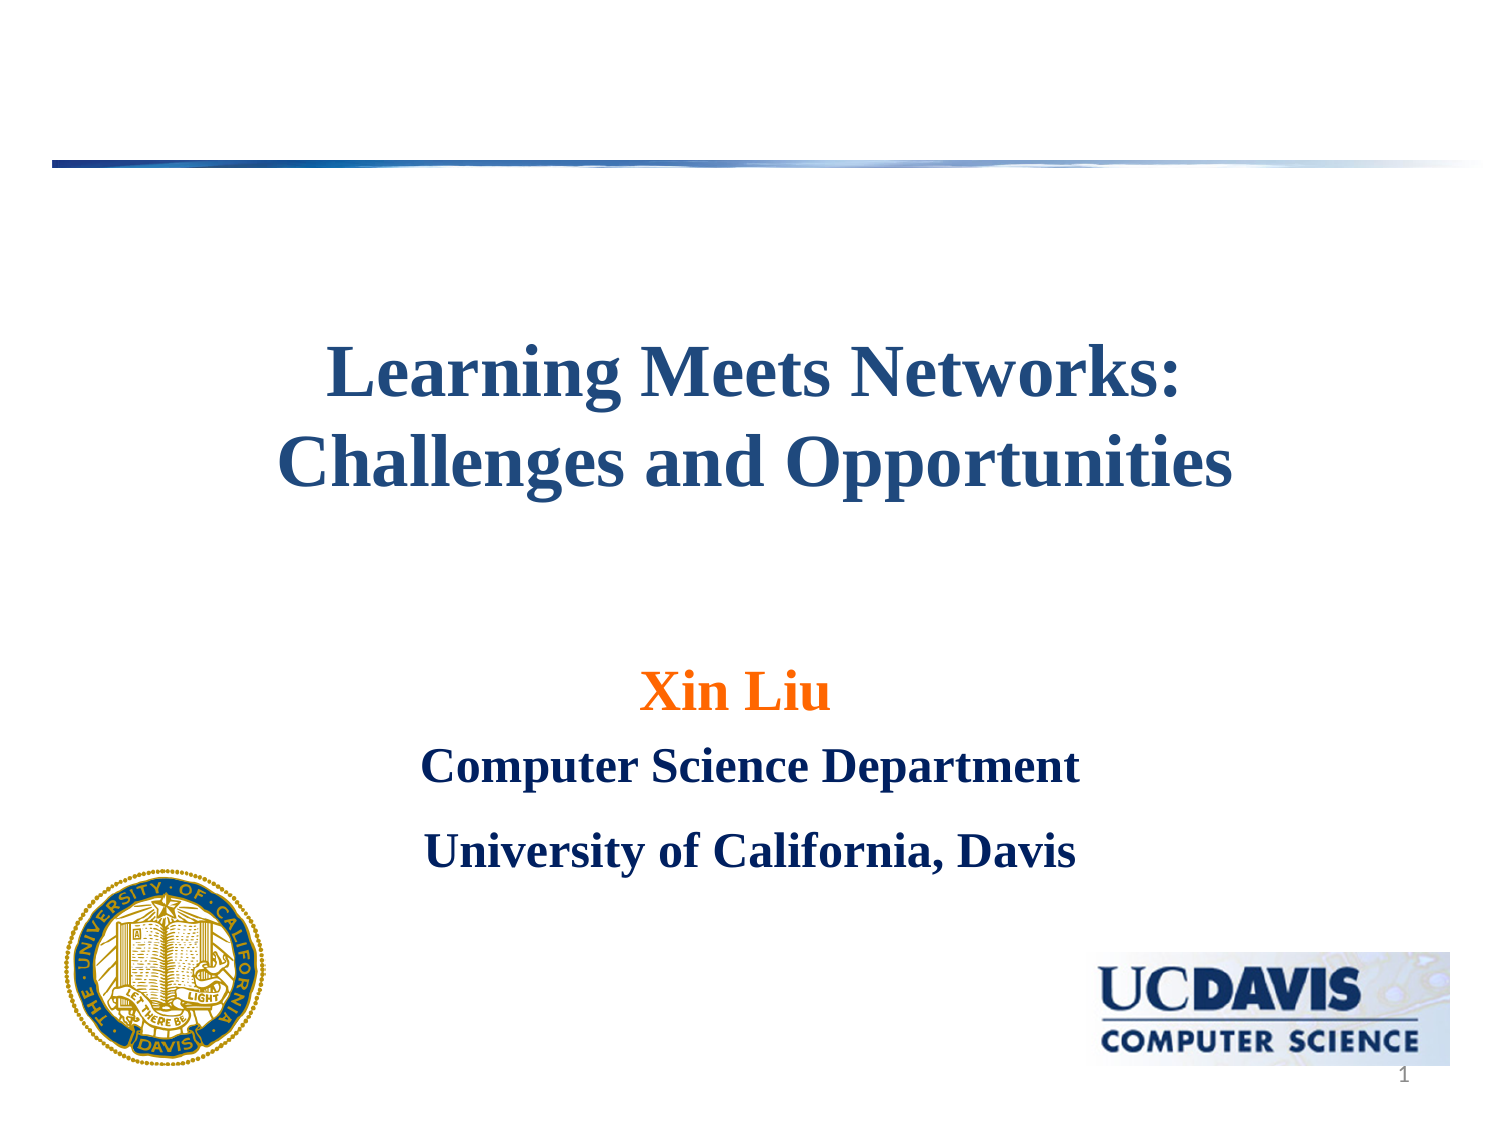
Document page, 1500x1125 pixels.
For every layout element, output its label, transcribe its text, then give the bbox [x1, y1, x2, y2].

subtitle Xin Liu Computer Science Department University of California, Davis [0, 645, 1500, 1008]
picture [1080, 951, 1451, 1067]
title Learning Meets Networks: Challenges and Opportunities [29, 290, 1500, 532]
picture [64, 869, 266, 1067]
picture [52, 160, 1483, 168]
slide_number 1 [1074, 1042, 1425, 1103]
